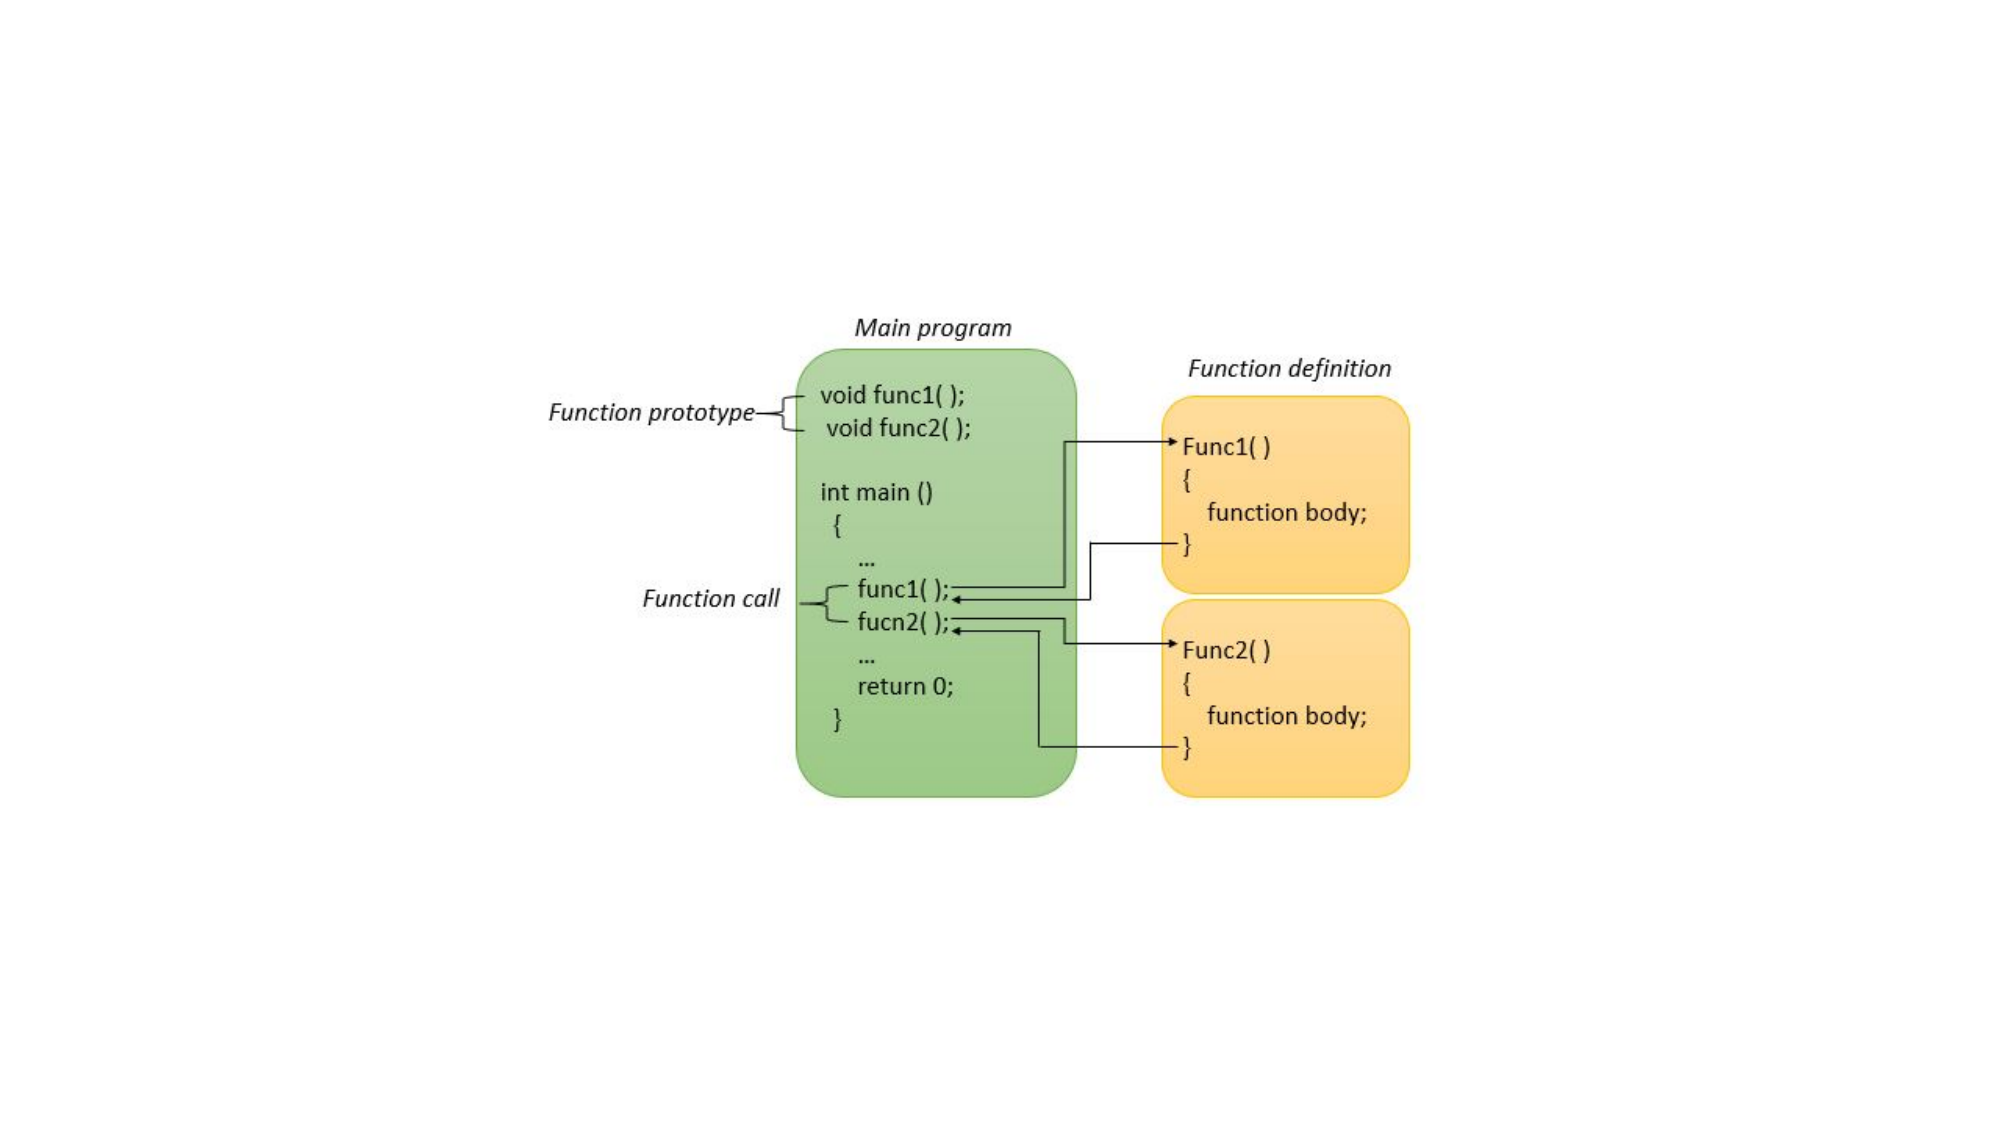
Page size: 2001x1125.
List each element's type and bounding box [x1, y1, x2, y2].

picture [524, 280, 1476, 845]
